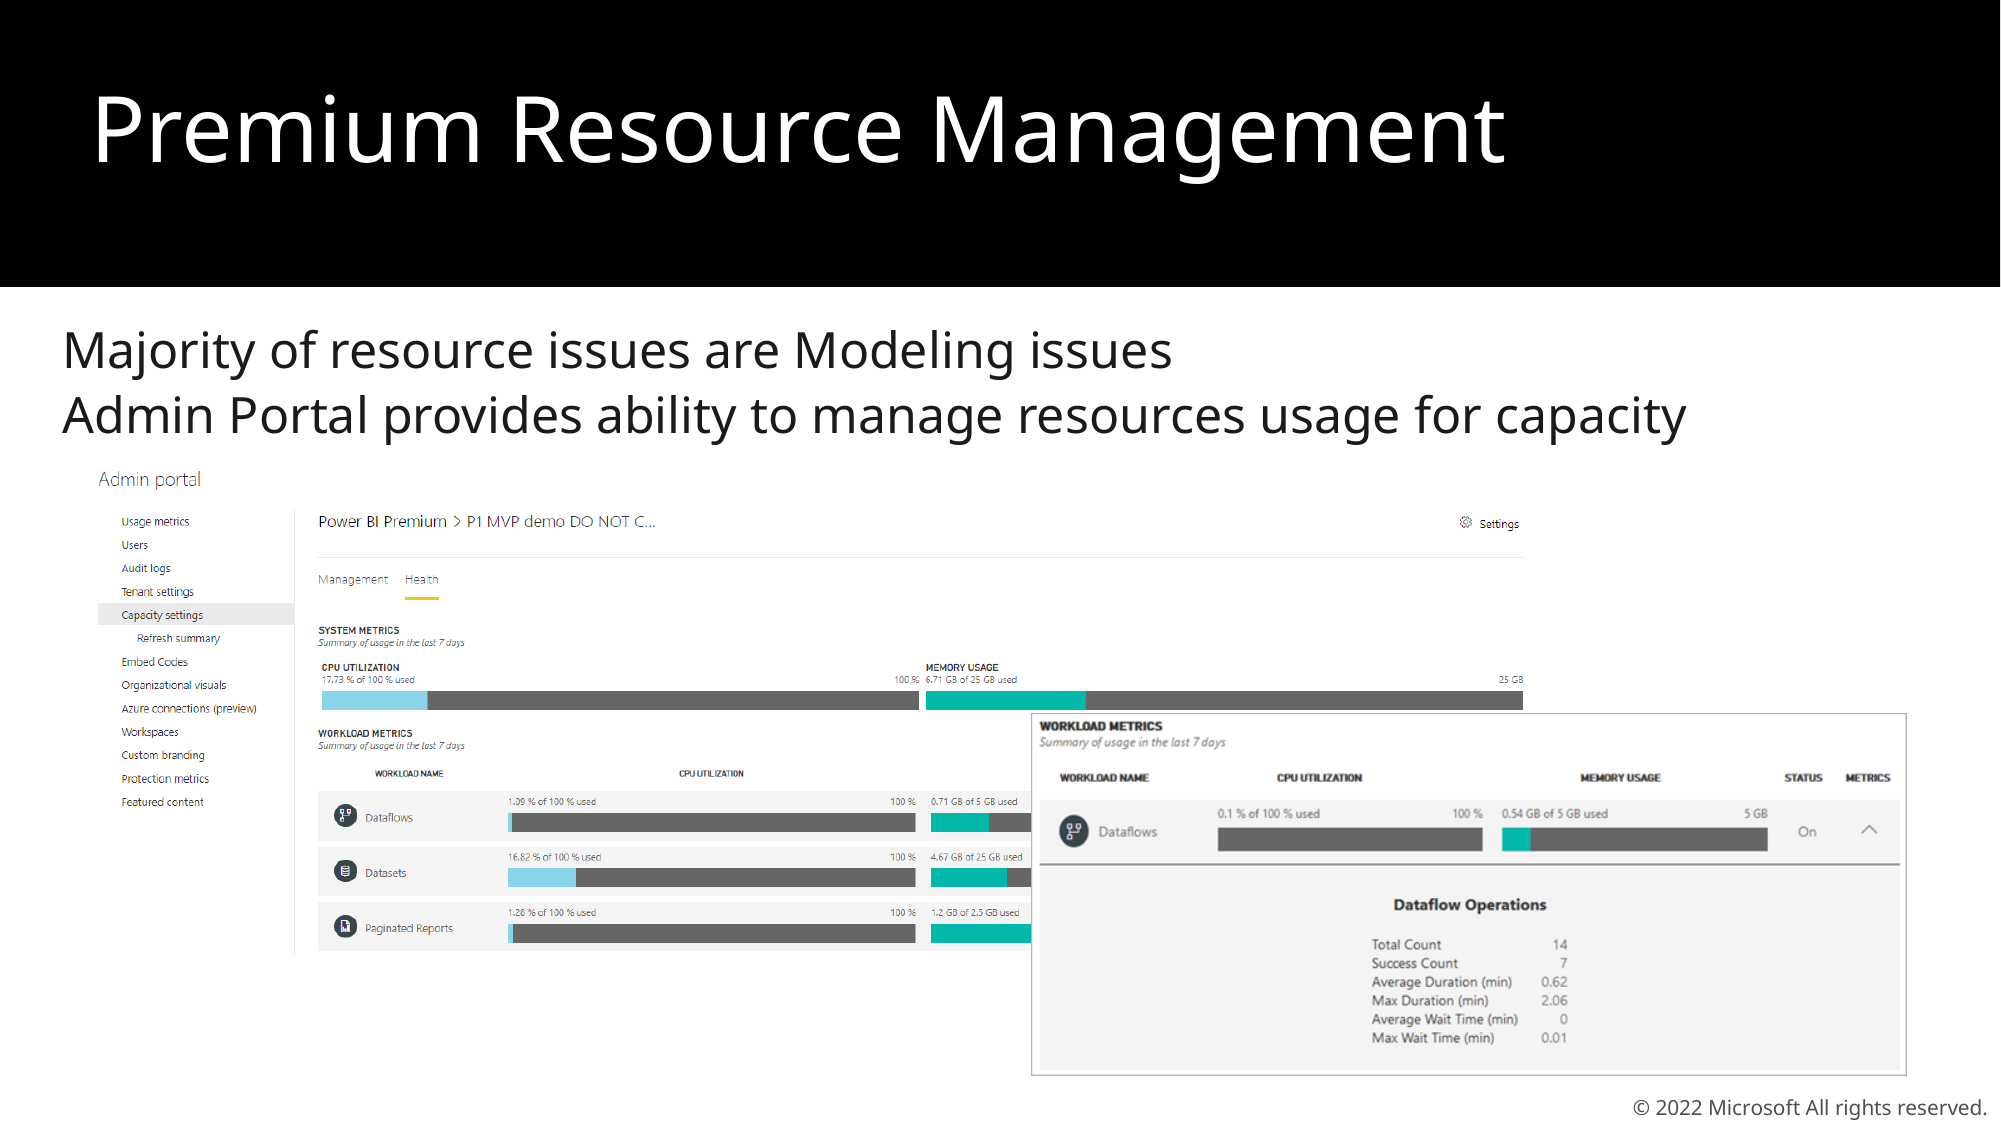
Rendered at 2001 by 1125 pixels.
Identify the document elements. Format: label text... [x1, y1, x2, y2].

picture [93, 461, 1907, 1077]
text_box © 2022 Microsoft All rights reserved. [1587, 1088, 2000, 1125]
title Premium Resource Management [75, 63, 1919, 178]
text_box Majority of resource issues are Modeling issues Admin Portal provides ability to manage resources usage for capacity [28, 318, 1837, 474]
